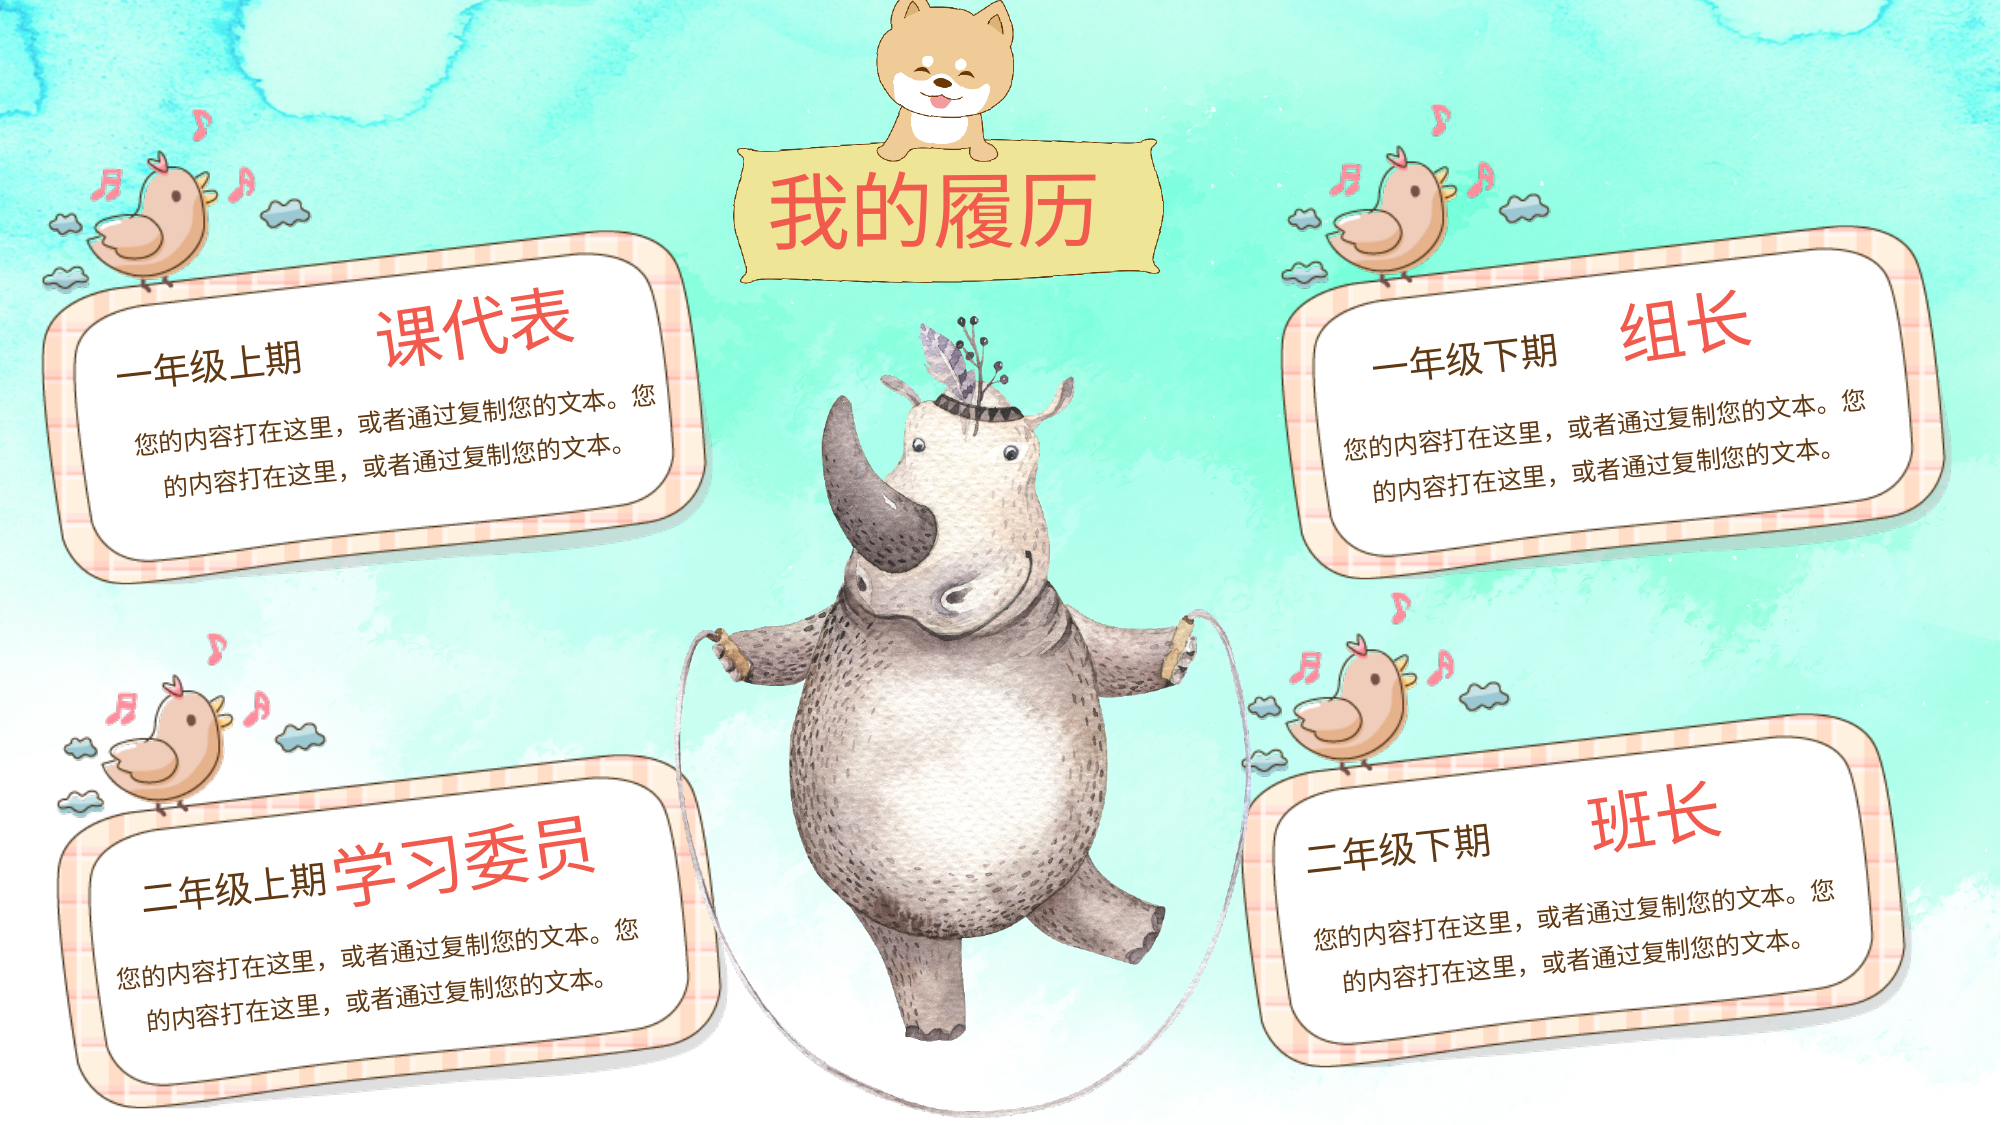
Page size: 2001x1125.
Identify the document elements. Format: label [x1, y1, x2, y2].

picture [0, 0, 2001, 1125]
text_box [693, 0, 1207, 315]
